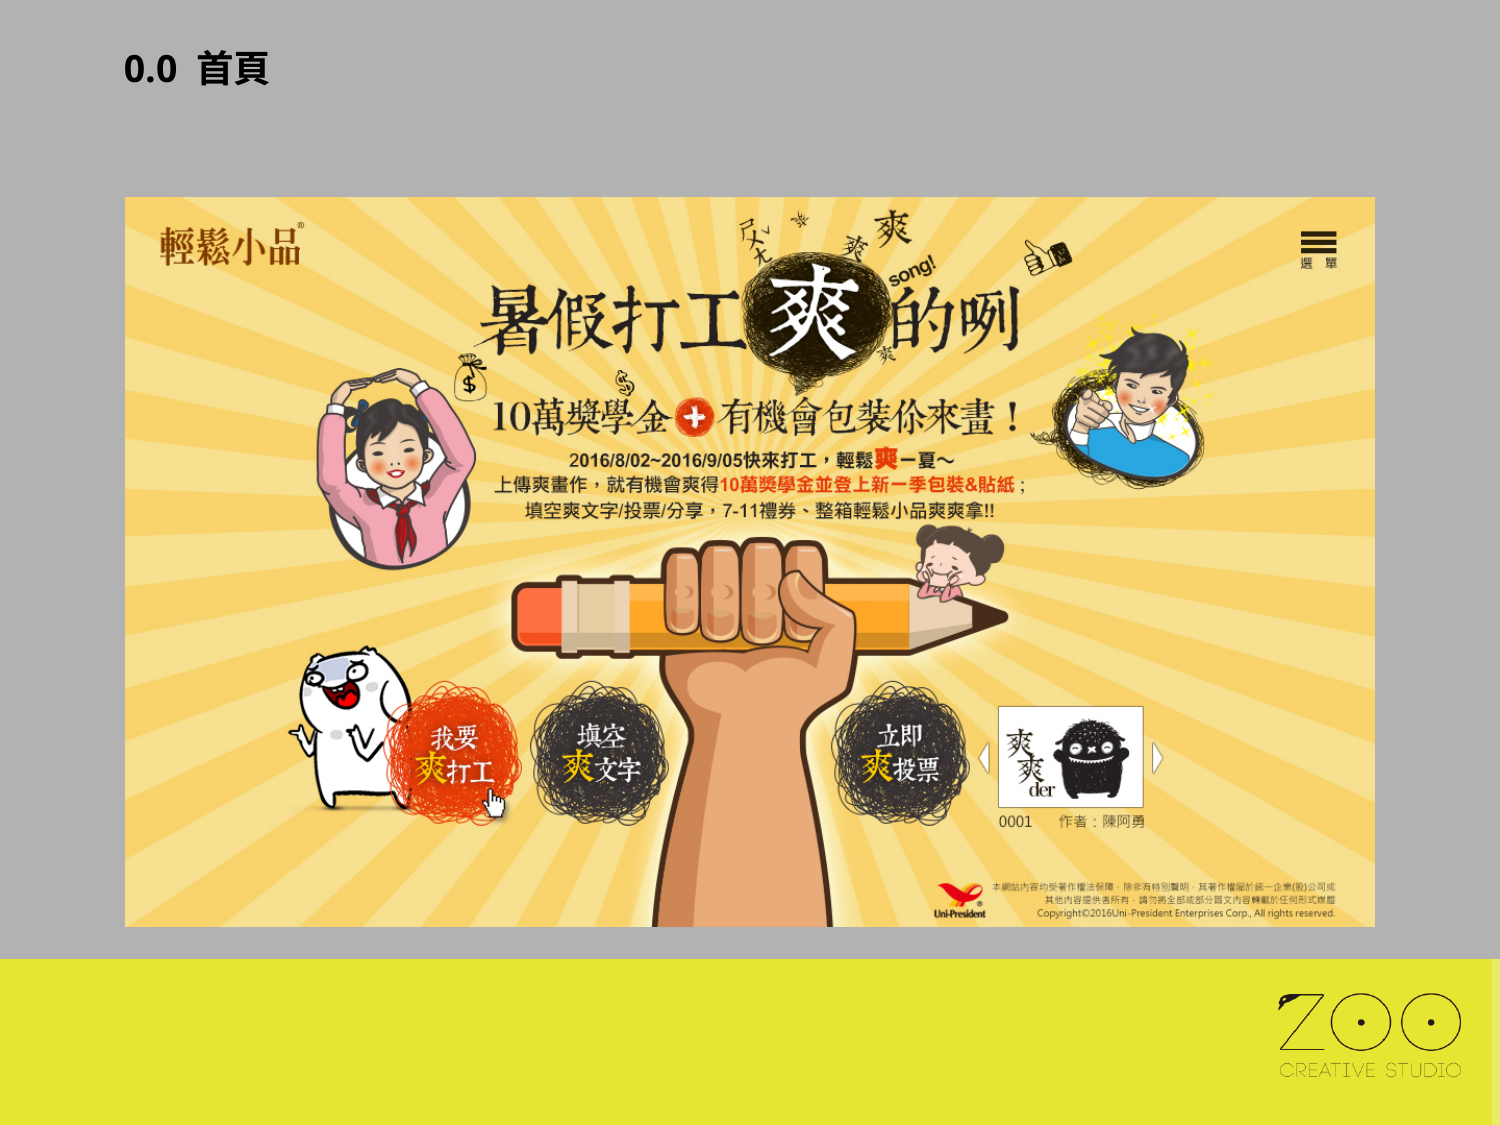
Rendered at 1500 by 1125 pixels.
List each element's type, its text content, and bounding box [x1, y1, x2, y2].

picture [124, 197, 1376, 928]
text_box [0, 952, 1500, 1125]
text_box 0.0 首頁 [108, 37, 286, 97]
